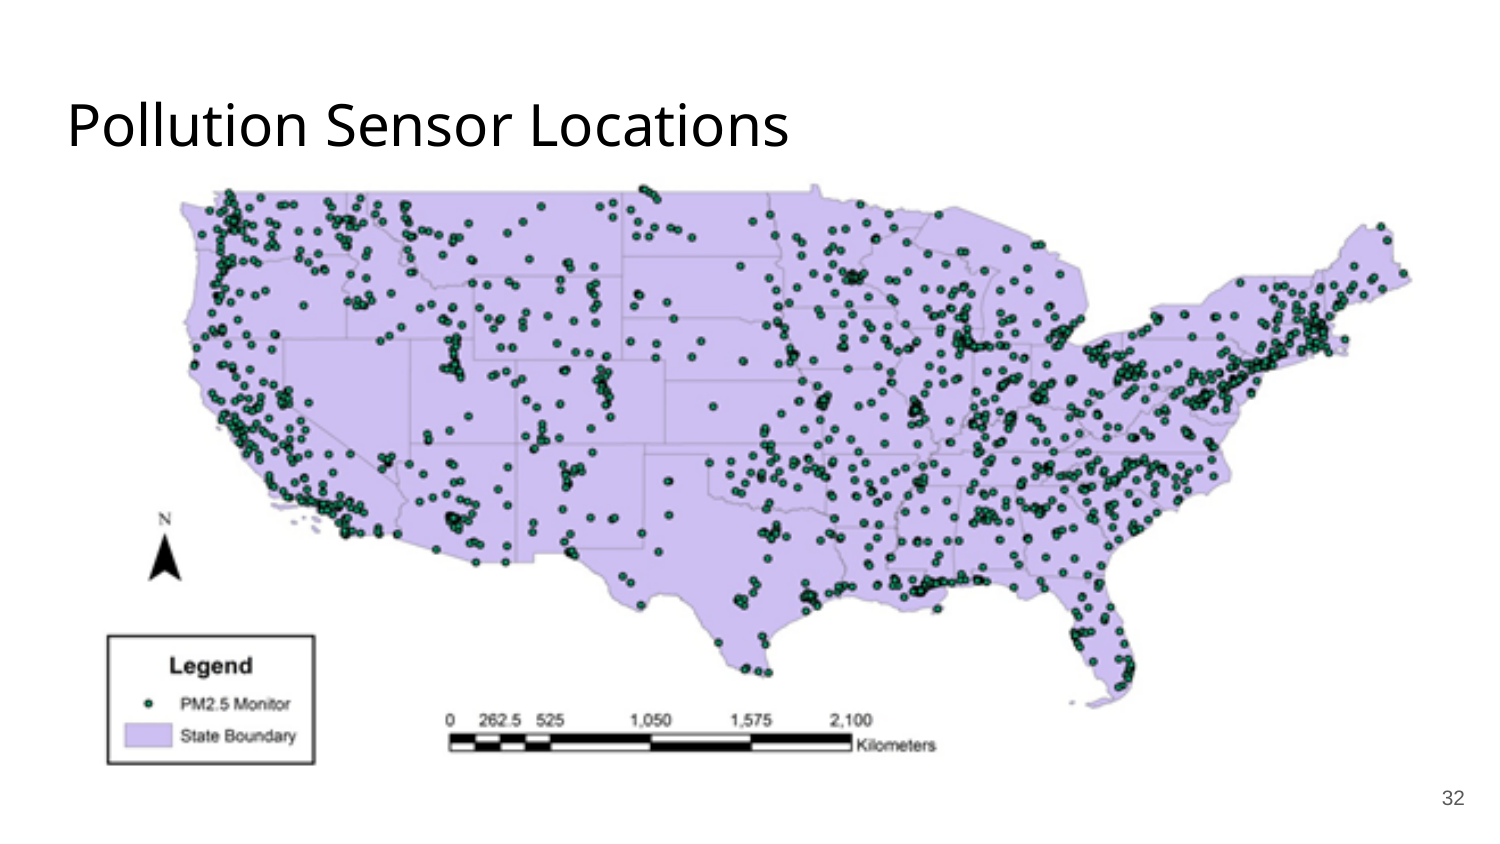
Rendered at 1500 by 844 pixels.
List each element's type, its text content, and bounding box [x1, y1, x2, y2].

slide_number ‹#› [1389, 764, 1480, 830]
title Pollution Sensor Locations [51, 72, 1449, 167]
picture [75, 85, 1425, 787]
